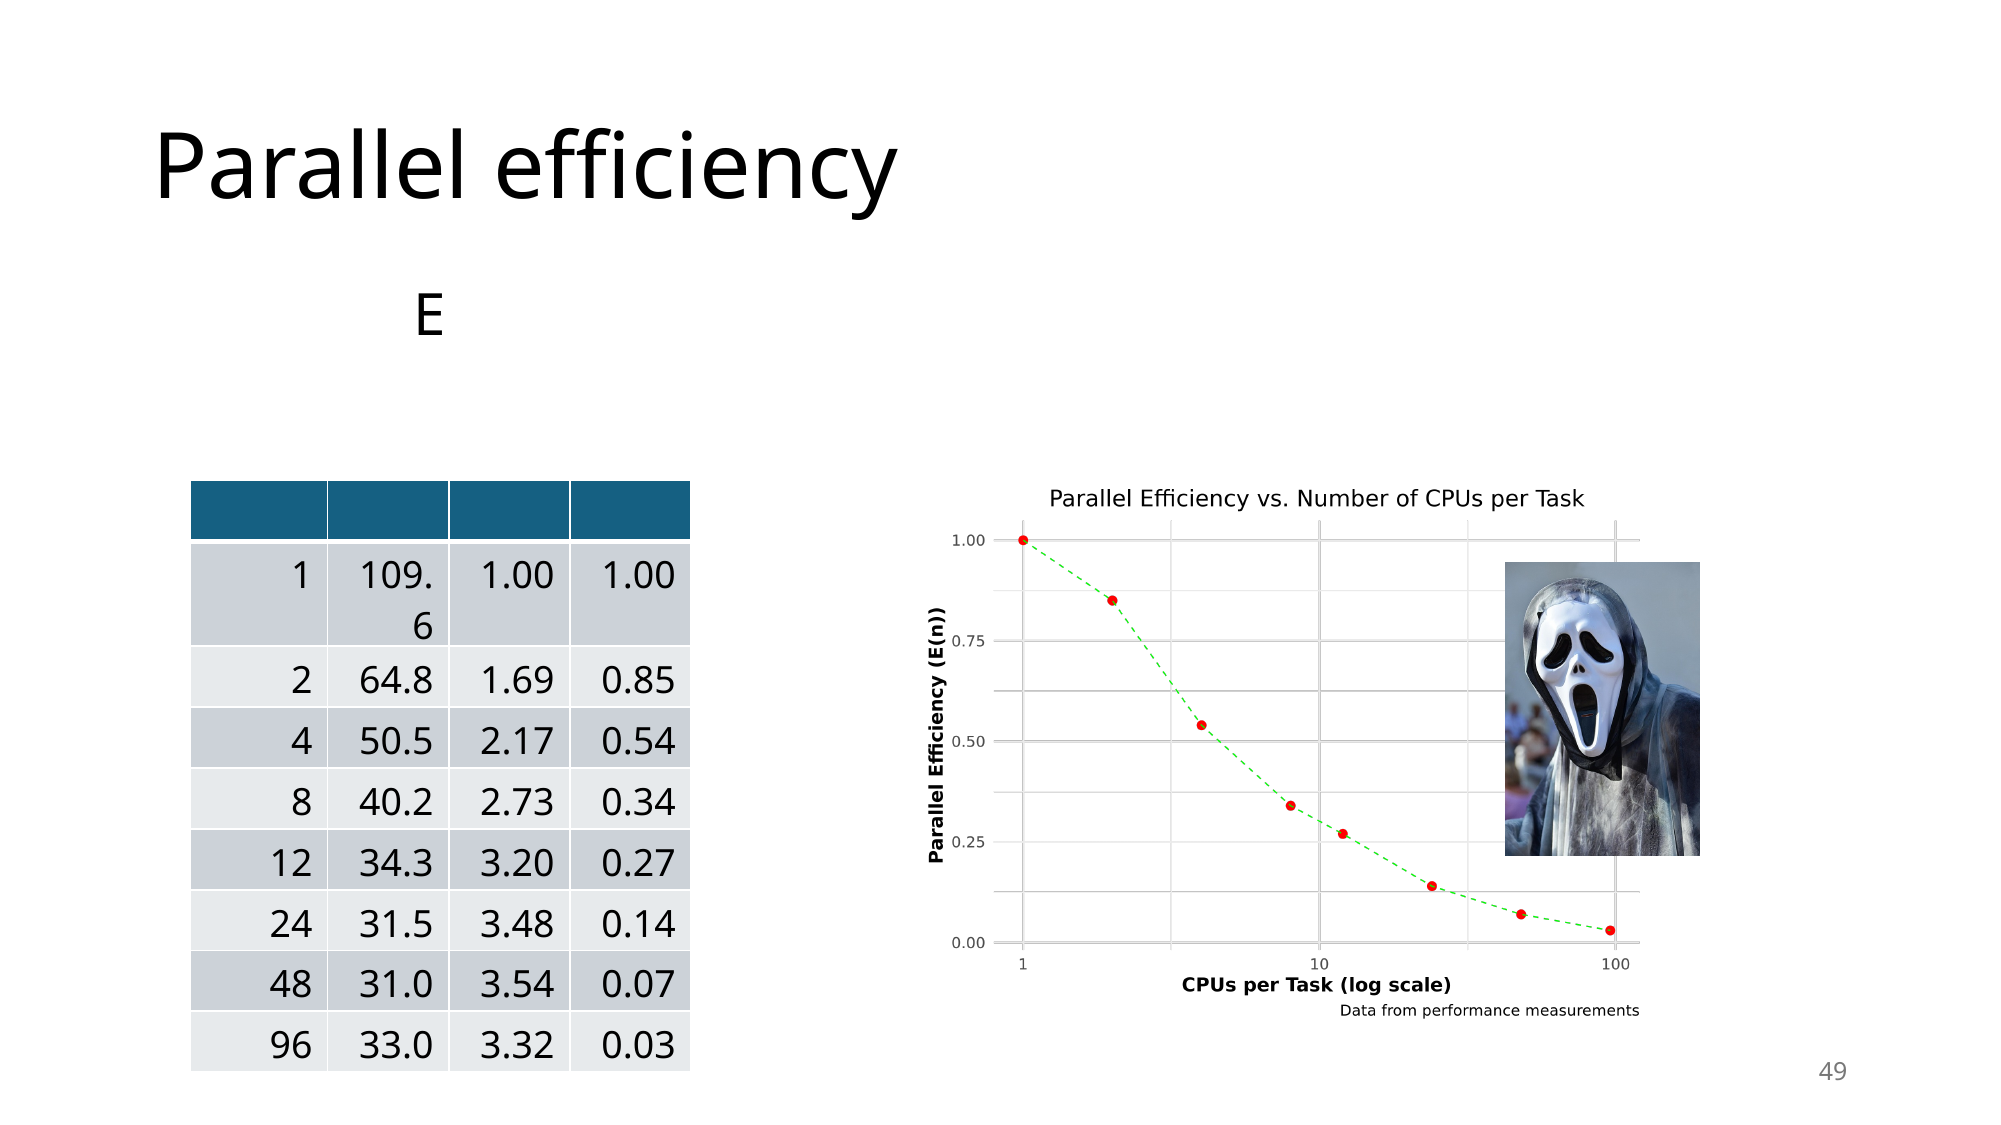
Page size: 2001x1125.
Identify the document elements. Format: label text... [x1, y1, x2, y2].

picture [918, 479, 1700, 1029]
slide_number 49 [1412, 1042, 1863, 1103]
title Parallel efficiency [137, 59, 1863, 278]
